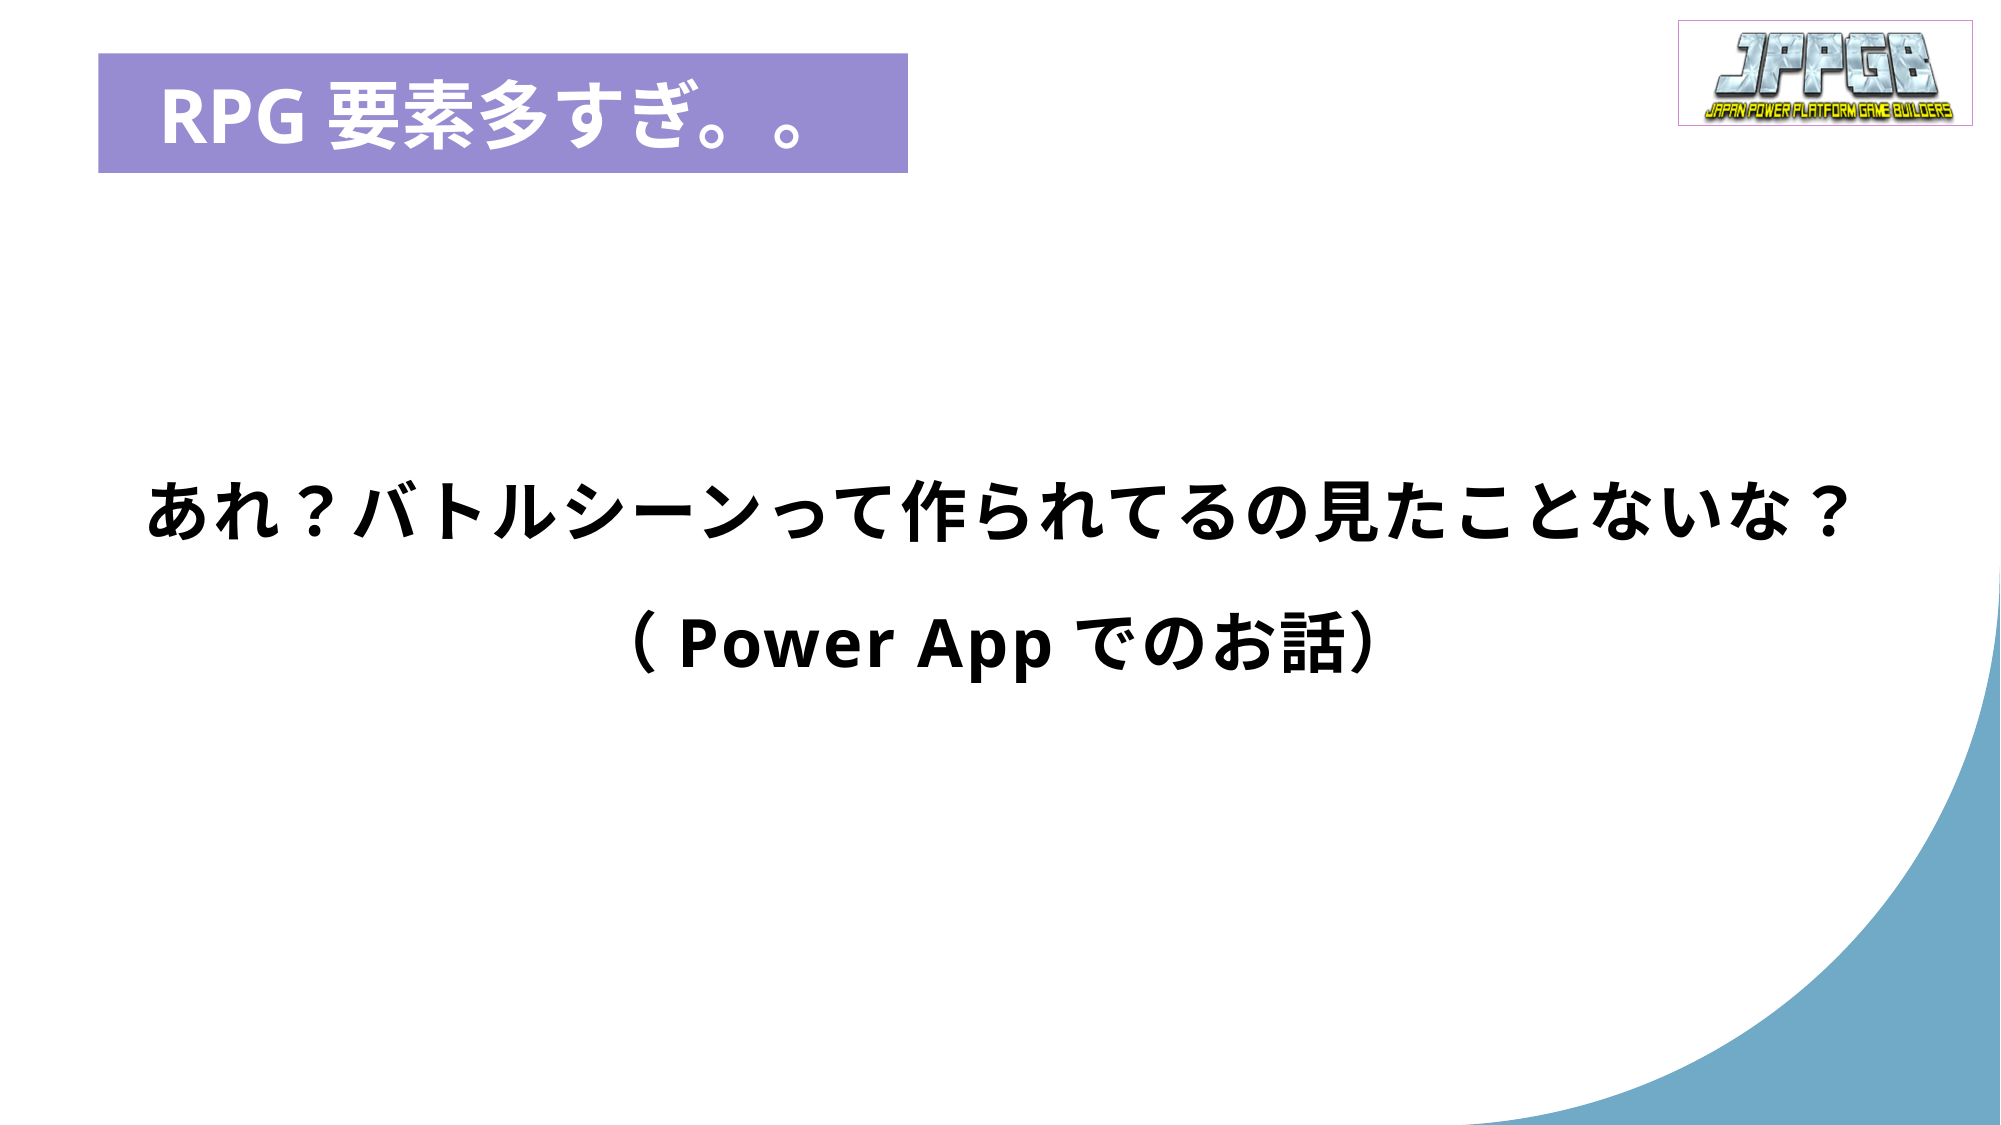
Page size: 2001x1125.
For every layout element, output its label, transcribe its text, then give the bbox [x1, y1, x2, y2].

text_box RPG要素多すぎ。。 [98, 53, 908, 173]
picture [1678, 20, 1973, 126]
text_box あれ？バトルシーンって作られてるの見たことないな？ （Power Appでのお話） [90, 412, 1910, 664]
